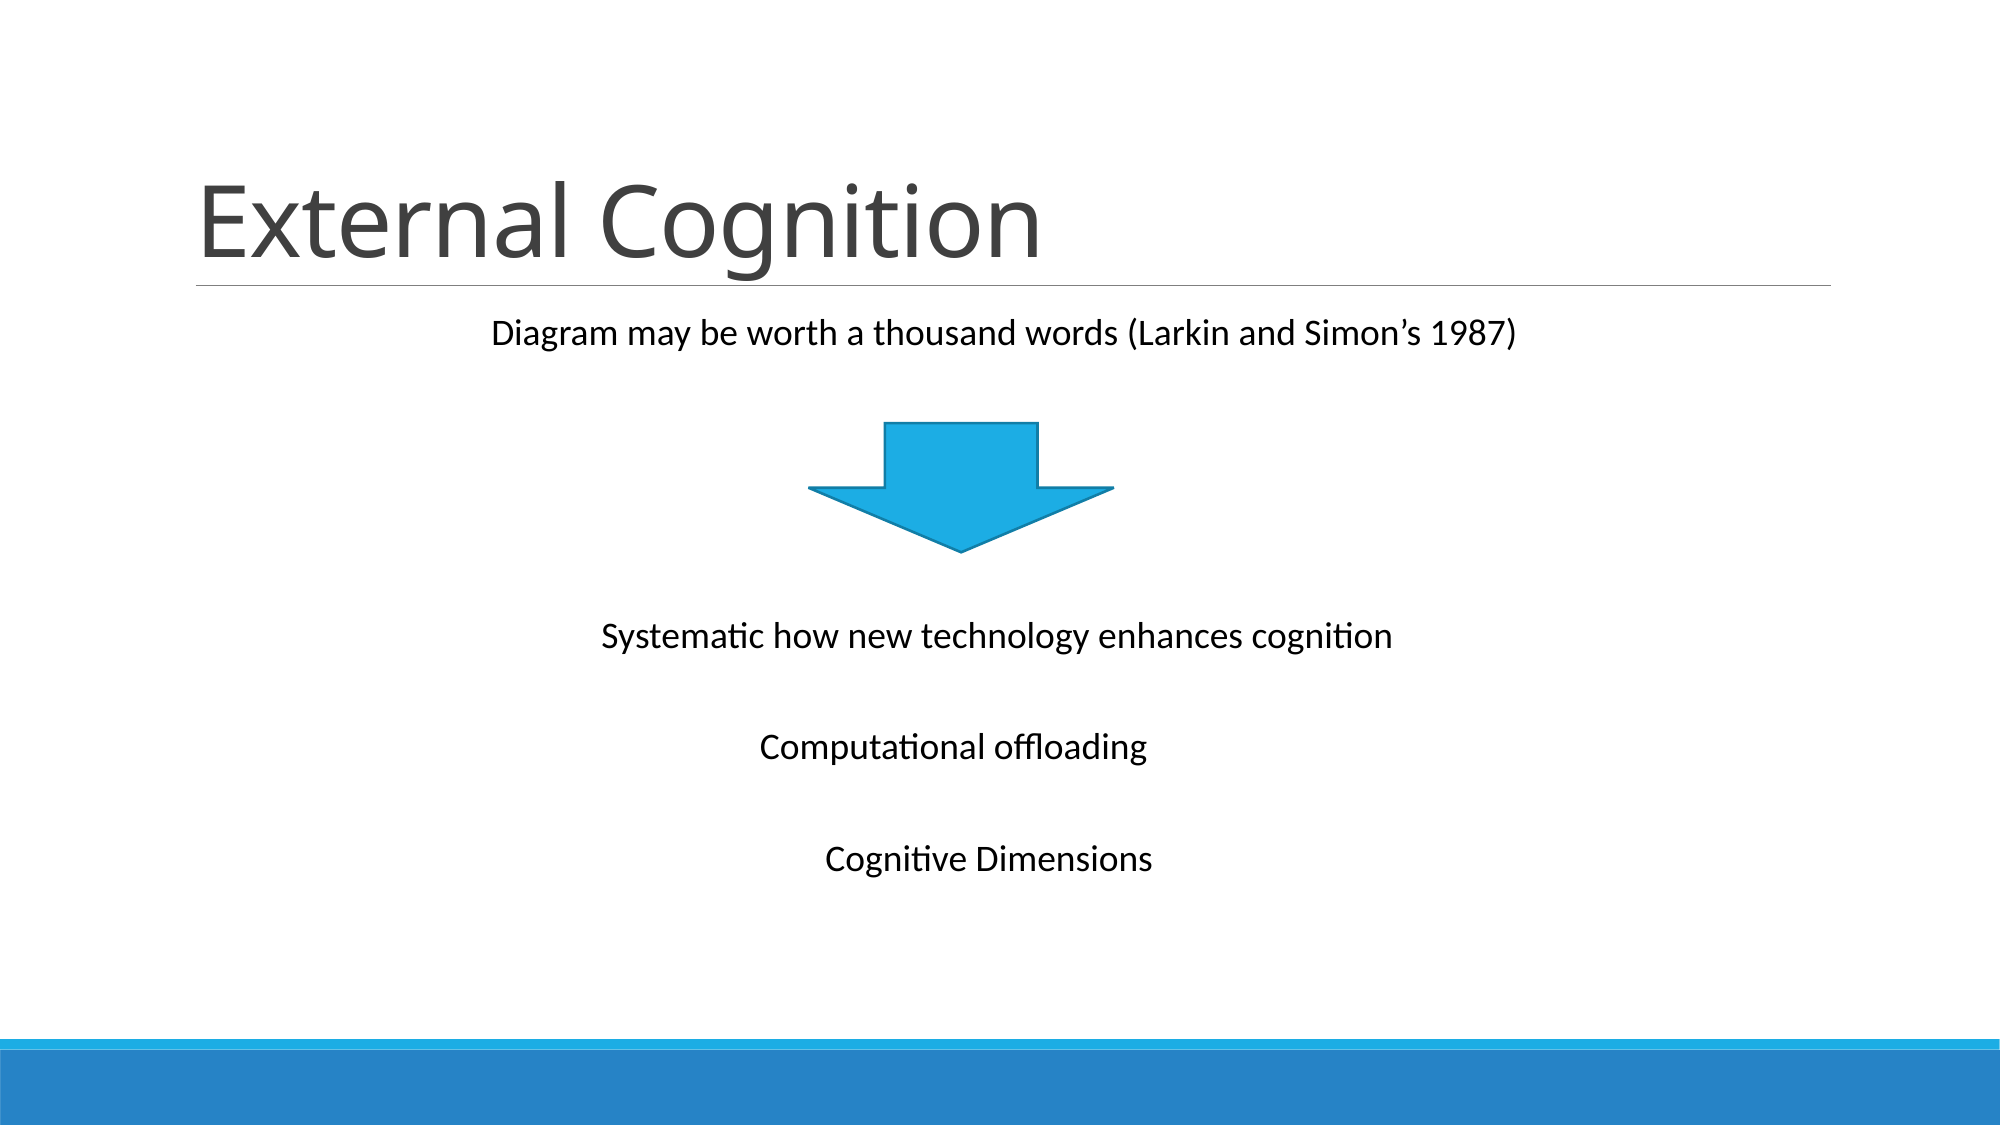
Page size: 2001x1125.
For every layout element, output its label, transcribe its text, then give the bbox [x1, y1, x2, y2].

title External Cognition [180, 47, 1830, 285]
text_box Diagram may be worth a thousand words (Larkin and Simon’s 1987) [476, 300, 1534, 361]
text_box Computational offloading [744, 714, 1178, 775]
text_box [808, 423, 1114, 553]
text_box Cognitive Dimensions [810, 826, 1169, 887]
text_box Systematic how new technology enhances cognition [586, 603, 1424, 664]
